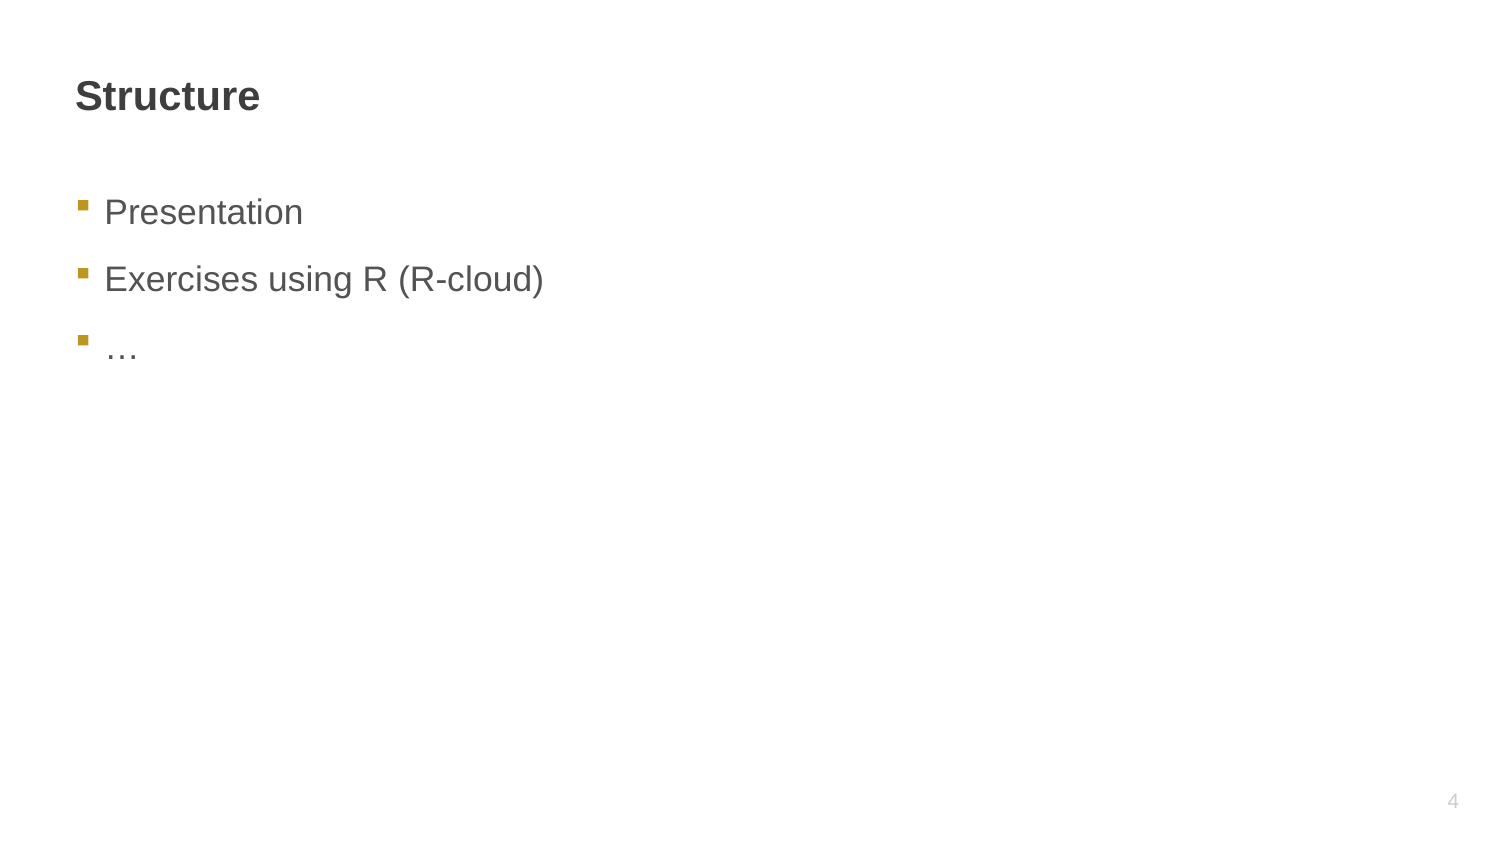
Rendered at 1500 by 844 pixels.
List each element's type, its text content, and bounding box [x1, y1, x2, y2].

title Structure [75, 0, 1325, 188]
slide_number 3 [1393, 777, 1475, 823]
list Presentation Exercises using R (R-cloud) … [75, 188, 1325, 745]
